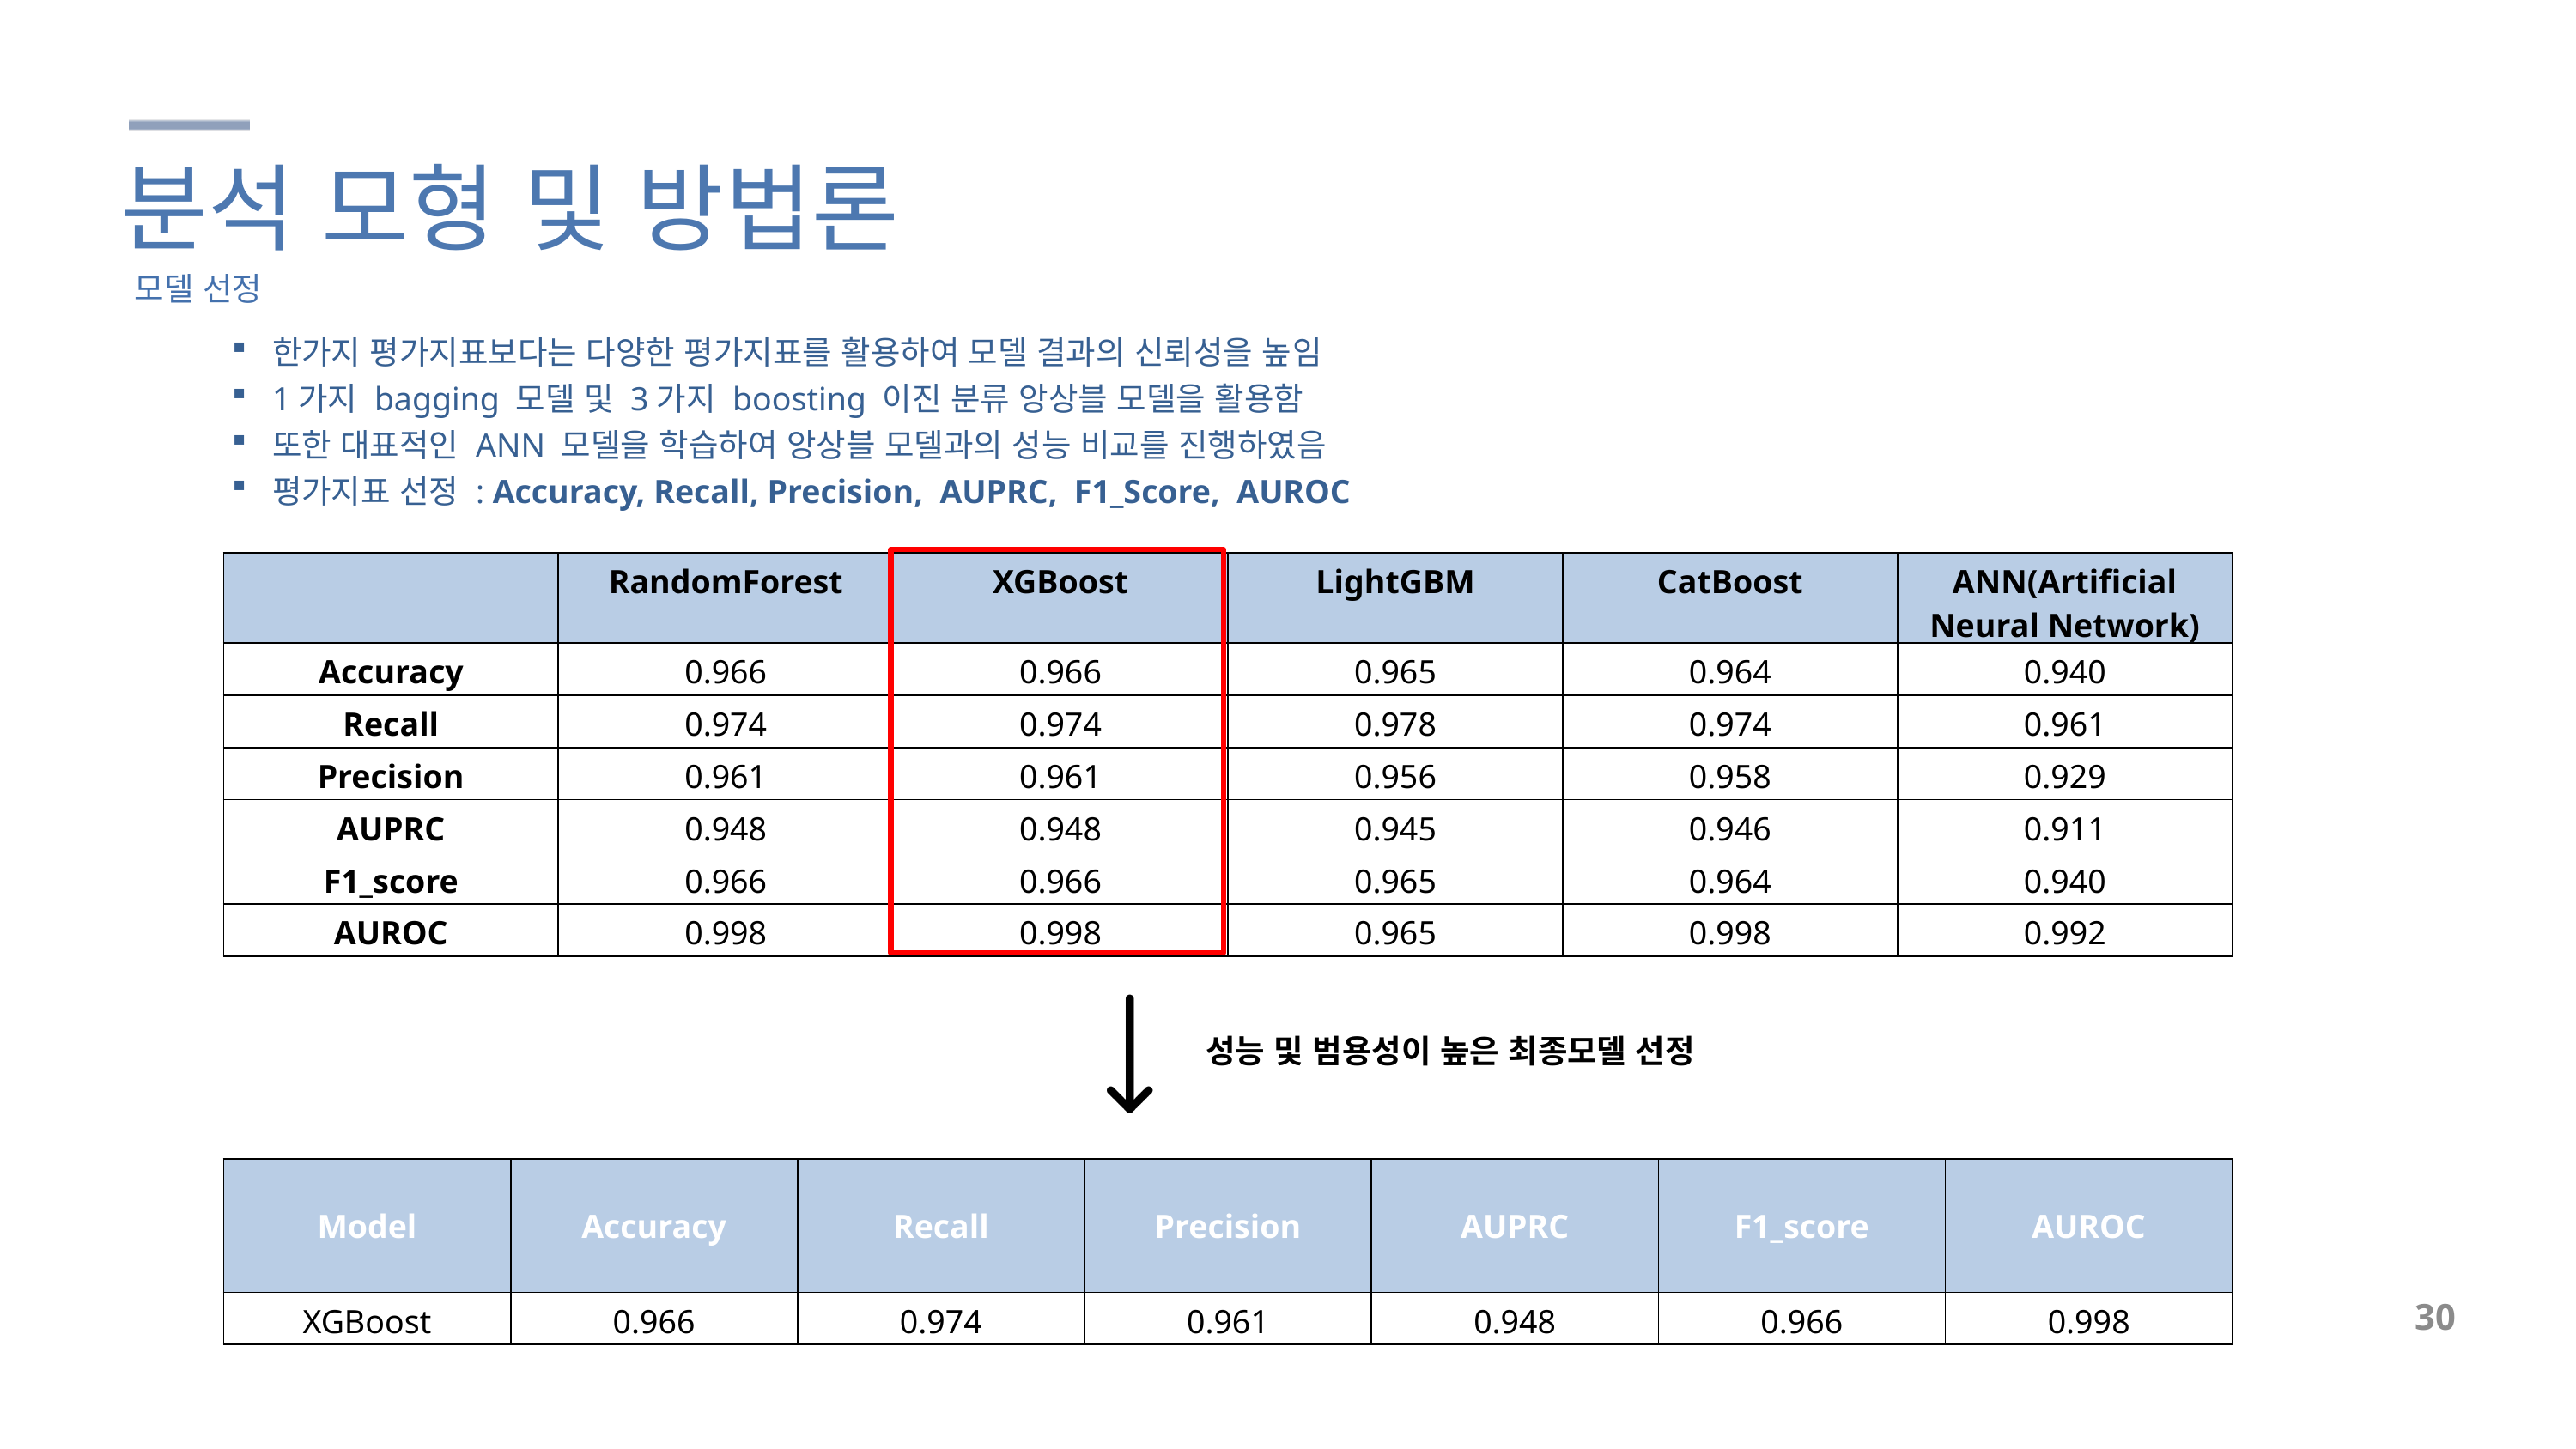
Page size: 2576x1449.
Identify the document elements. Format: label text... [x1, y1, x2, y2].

table_cell 0.945 [1229, 800, 1562, 852]
table_cell Precision [224, 749, 557, 799]
table_cell 0.964 [1564, 644, 1897, 694]
table_cell F1_score [224, 852, 557, 903]
picture [1065, 989, 1194, 1119]
table_cell 0.974 [1564, 696, 1897, 747]
table_cell 0.965 [1229, 852, 1562, 903]
table_cell 0.956 [1229, 749, 1562, 799]
table_cell 0.946 [1564, 800, 1897, 852]
table_cell 0.940 [1899, 644, 2232, 694]
table_cell 0.974 [559, 696, 889, 747]
table_cell 0.998 [1564, 905, 1897, 955]
table_cell 0.992 [1899, 905, 2232, 955]
text_box 한가지 평가지표보다는 다양한 평가지표를 활용하여 모델 결과의 신뢰성을 높임 1가지 bagging 모델 및 3가지 boosting 이진 분류 앙상블 모델을 활용함 또한 대표적인 ANN 모델을 학습하여 앙상블 모델과의 성능 비교를 진행하였음 평가지표 선정 : Accuracy, Recall, Precision, AUPRC, F1_Score, AUROC [219, 318, 1508, 517]
table_cell 0.974 [799, 1293, 1084, 1343]
table_cell 0.998 [559, 905, 892, 955]
table_cell 0.998 [1946, 1293, 2232, 1343]
table_header AUPRC [1372, 1160, 1658, 1292]
table_cell 0.964 [1564, 852, 1897, 903]
table_header AUROC [1946, 1160, 2232, 1292]
table_header ANN(Artificial Neural Network) [1899, 554, 2232, 642]
table_cell 0.911 [1899, 800, 2232, 852]
table_cell 0.966 [559, 644, 889, 694]
table_header F1_score [1659, 1160, 1945, 1292]
table_cell AUPRC [224, 800, 557, 852]
table_header RandomForest [559, 554, 889, 642]
table_cell 0.961 [559, 749, 889, 799]
text_box 분석 모형 및 방법론 [107, 142, 945, 269]
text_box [128, 106, 250, 146]
table_header Recall [799, 1160, 1084, 1292]
table_cell 0.940 [1899, 852, 2232, 903]
table_cell 0.966 [1659, 1293, 1945, 1343]
text_box [889, 548, 1225, 955]
table_cell XGBoost [224, 1293, 510, 1343]
table_header Model [224, 1160, 510, 1292]
table_cell Recall [224, 696, 557, 747]
table_cell 0.966 [559, 852, 889, 903]
table_cell 0.965 [1229, 644, 1562, 694]
text_box 성능 및 범용성이 높은 최종모델 선정 [1197, 1024, 1880, 1076]
table_cell 0.948 [1372, 1293, 1658, 1343]
table_header CatBoost [1564, 554, 1897, 642]
table_header LightGBM [1229, 554, 1562, 642]
table_cell AUROC [224, 905, 557, 955]
slide_number 30 [2233, 1293, 2469, 1345]
table_header [224, 554, 557, 642]
table_header Accuracy [512, 1160, 797, 1292]
table_cell 0.961 [1899, 696, 2232, 747]
table_cell Accuracy [224, 644, 557, 694]
table_header Precision [1085, 1160, 1370, 1292]
table_cell 0.965 [1229, 905, 1562, 955]
table_cell 0.966 [512, 1293, 797, 1343]
table_cell 0.958 [1564, 749, 1897, 799]
table_cell 0.978 [1229, 696, 1562, 747]
table_cell 0.929 [1899, 749, 2232, 799]
table_cell 0.961 [1085, 1293, 1370, 1343]
text_box 모델 선정 [121, 262, 457, 314]
table_cell 0.948 [559, 800, 889, 852]
